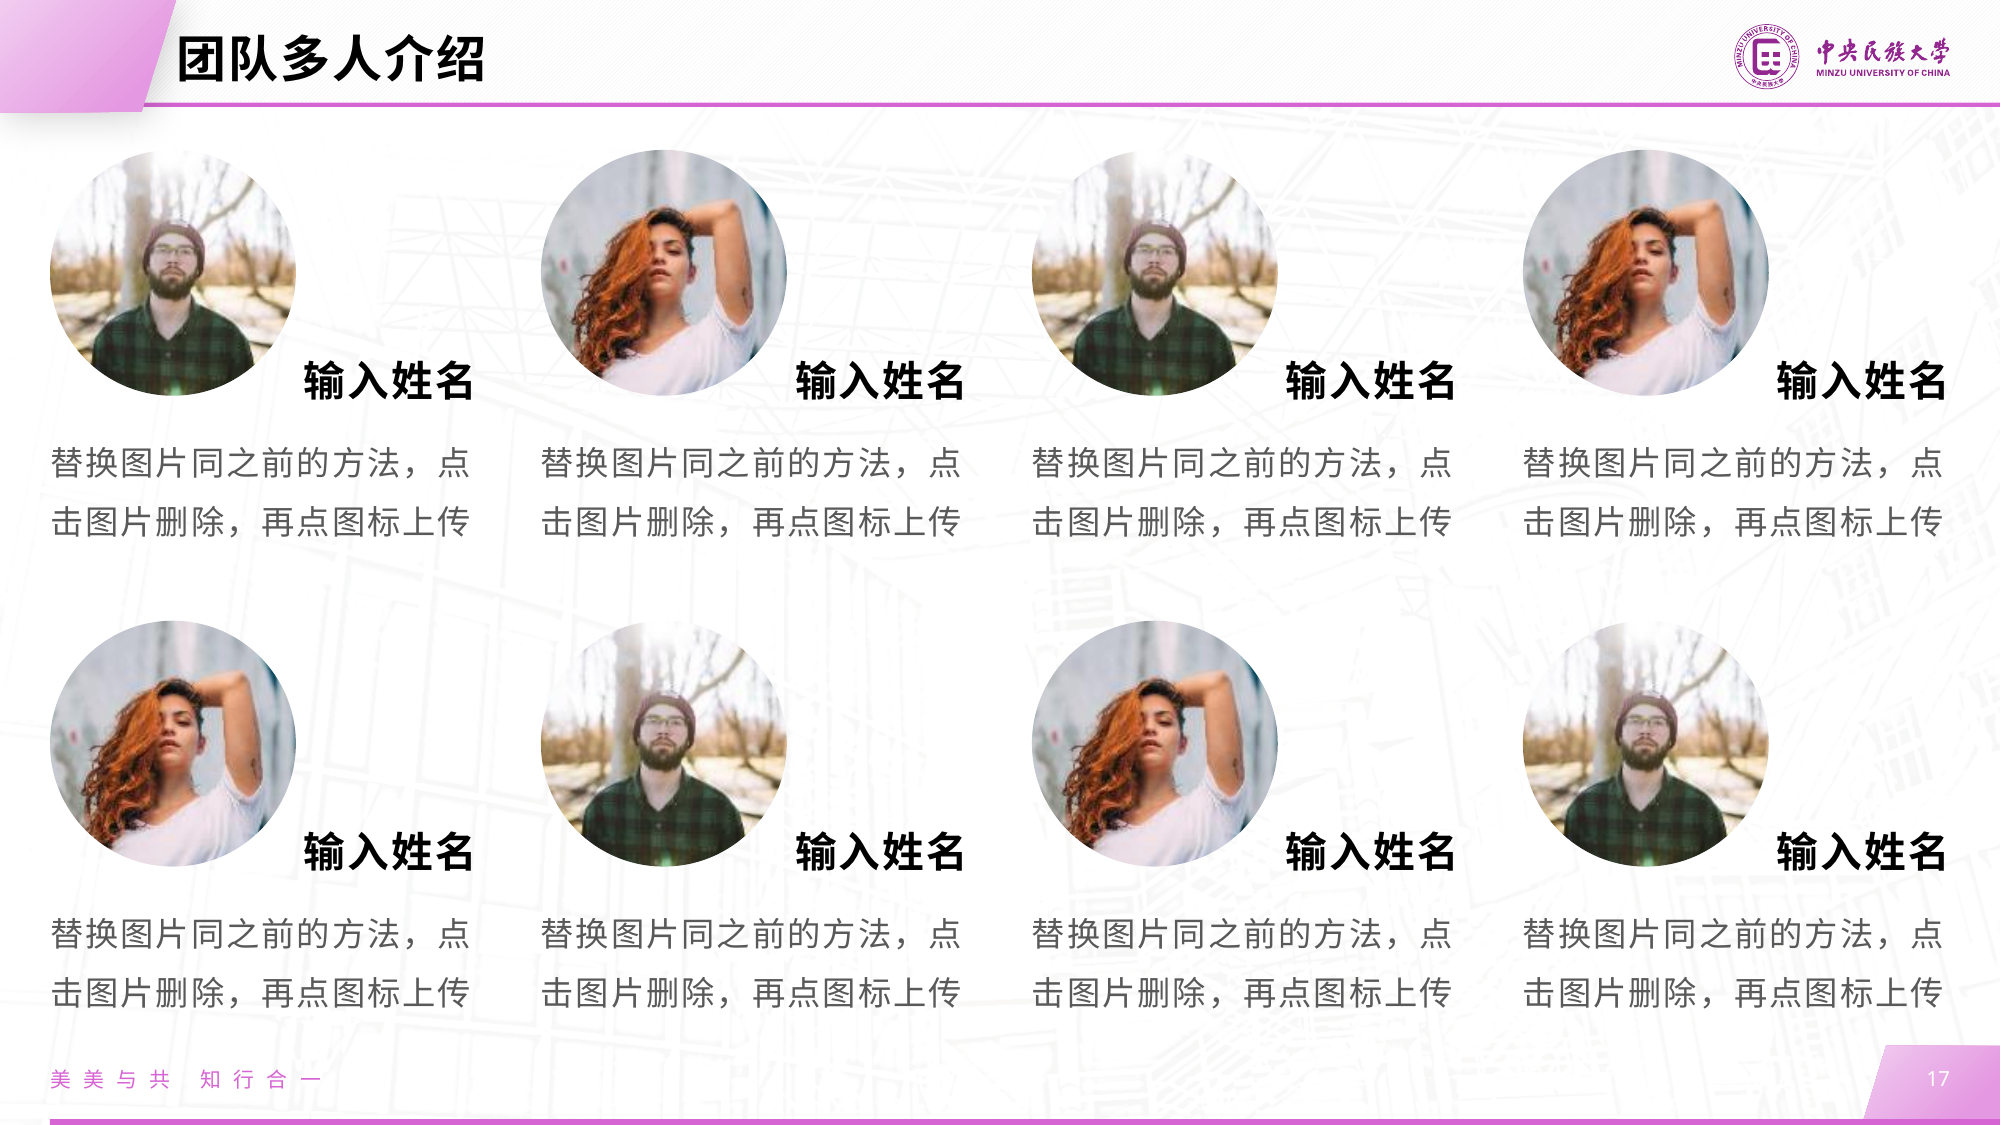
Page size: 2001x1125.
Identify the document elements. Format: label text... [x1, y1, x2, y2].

picture [540, 620, 787, 867]
text_box 输入姓名 [1704, 329, 1950, 422]
text_box 替换图片同之前的方法，点击图片删除，再点图标上传 [1522, 422, 1950, 586]
picture [1522, 620, 1769, 867]
picture [1031, 620, 1278, 867]
picture [1522, 149, 1769, 396]
text_box 输入姓名 [231, 800, 478, 893]
text_box 替换图片同之前的方法，点击图片删除，再点图标上传 [1031, 892, 1459, 1057]
text_box 输入姓名 [231, 329, 478, 422]
picture [540, 149, 787, 396]
text_box 替换图片同之前的方法，点击图片删除，再点图标上传 [49, 892, 477, 1057]
picture [1031, 149, 1278, 396]
picture [49, 149, 296, 396]
picture [49, 620, 296, 867]
text_box 替换图片同之前的方法，点击图片删除，再点图标上传 [540, 892, 968, 1057]
text_box 输入姓名 [1213, 800, 1459, 893]
footer 美美与共 知行合一 [50, 1056, 725, 1103]
text_box 替换图片同之前的方法，点击图片删除，再点图标上传 [540, 422, 968, 586]
title 团队多人介绍 [176, 22, 1649, 100]
text_box 输入姓名 [1704, 800, 1950, 893]
text_box 输入姓名 [722, 800, 969, 893]
slide_number 17 [1500, 1056, 1950, 1103]
text_box 替换图片同之前的方法，点击图片删除，再点图标上传 [1031, 422, 1459, 586]
text_box 替换图片同之前的方法，点击图片删除，再点图标上传 [1522, 892, 1950, 1057]
text_box 输入姓名 [722, 329, 969, 422]
text_box 替换图片同之前的方法，点击图片删除，再点图标上传 [49, 422, 477, 586]
text_box 输入姓名 [1213, 329, 1459, 422]
